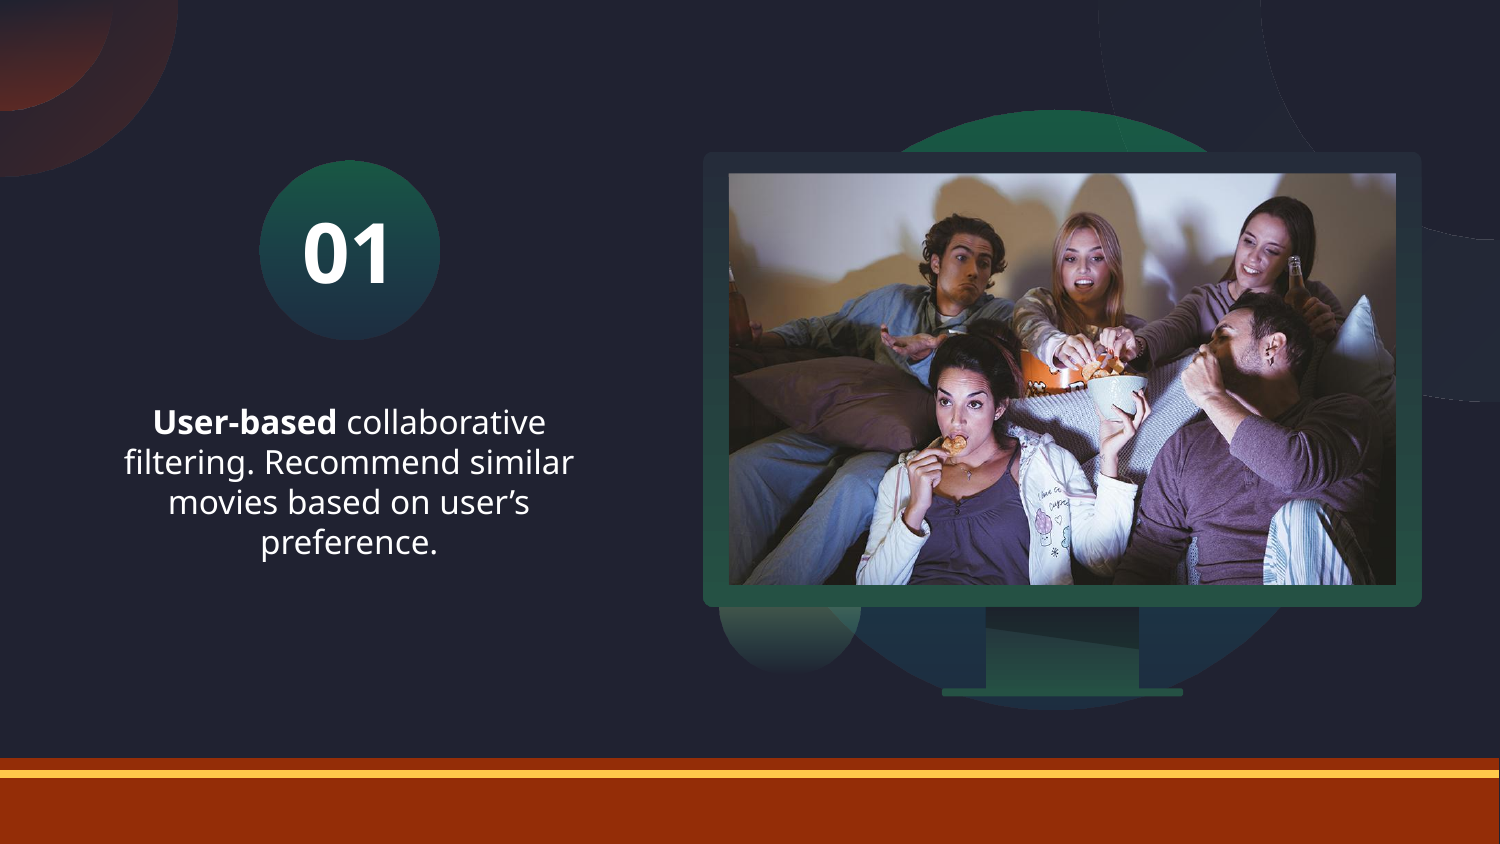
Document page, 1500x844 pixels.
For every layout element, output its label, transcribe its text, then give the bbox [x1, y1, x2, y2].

subtitle User-based collaborative filtering. Recommend similar movies based on user’s preference. [103, 386, 596, 626]
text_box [702, 151, 1422, 697]
text_box 01 [259, 160, 440, 340]
